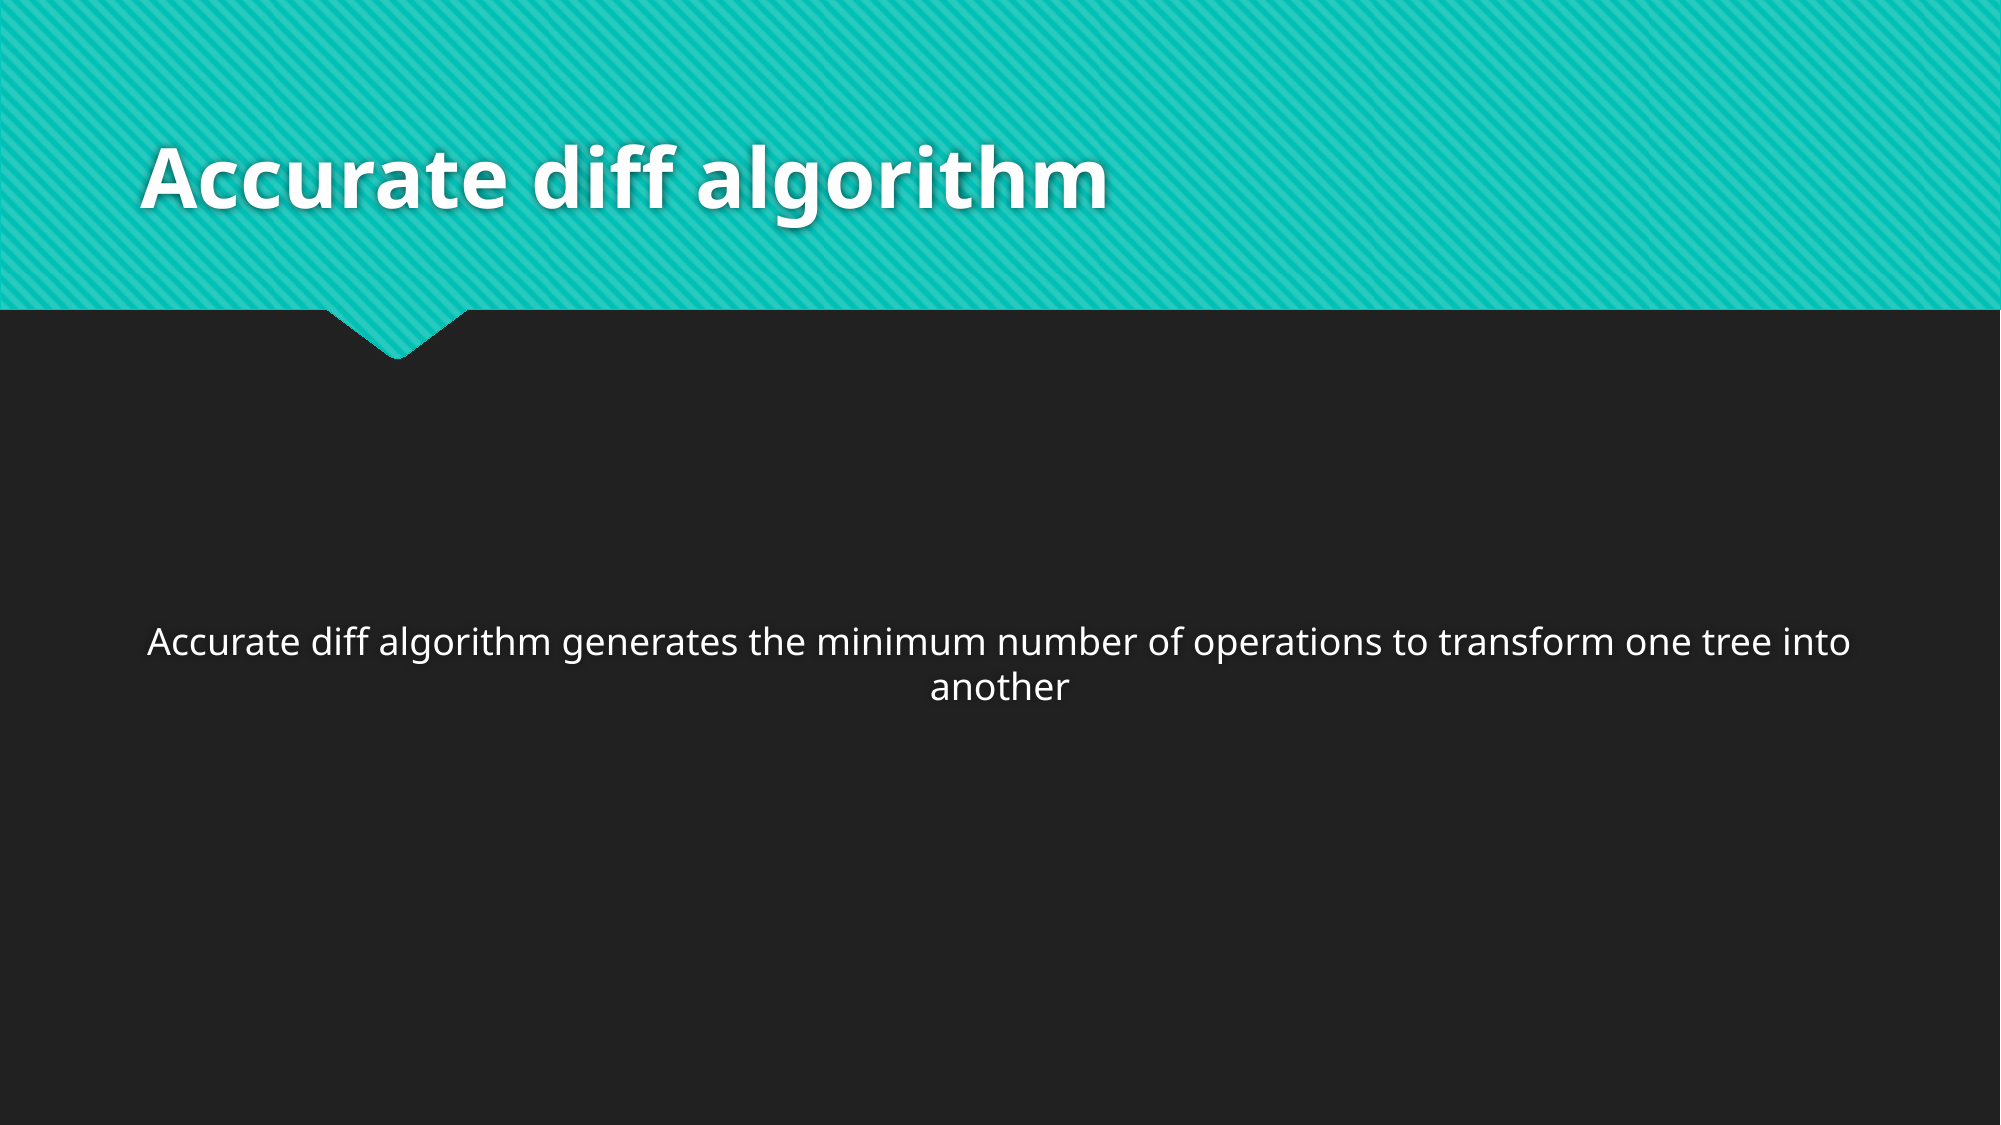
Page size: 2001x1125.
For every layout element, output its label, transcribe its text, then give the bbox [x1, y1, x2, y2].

title Accurate diff algorithm [132, 72, 1868, 234]
list Accurate diff algorithm generates the minimum number of operations to transform one tree into another [133, 364, 1867, 962]
picture [1, 0, 2000, 358]
